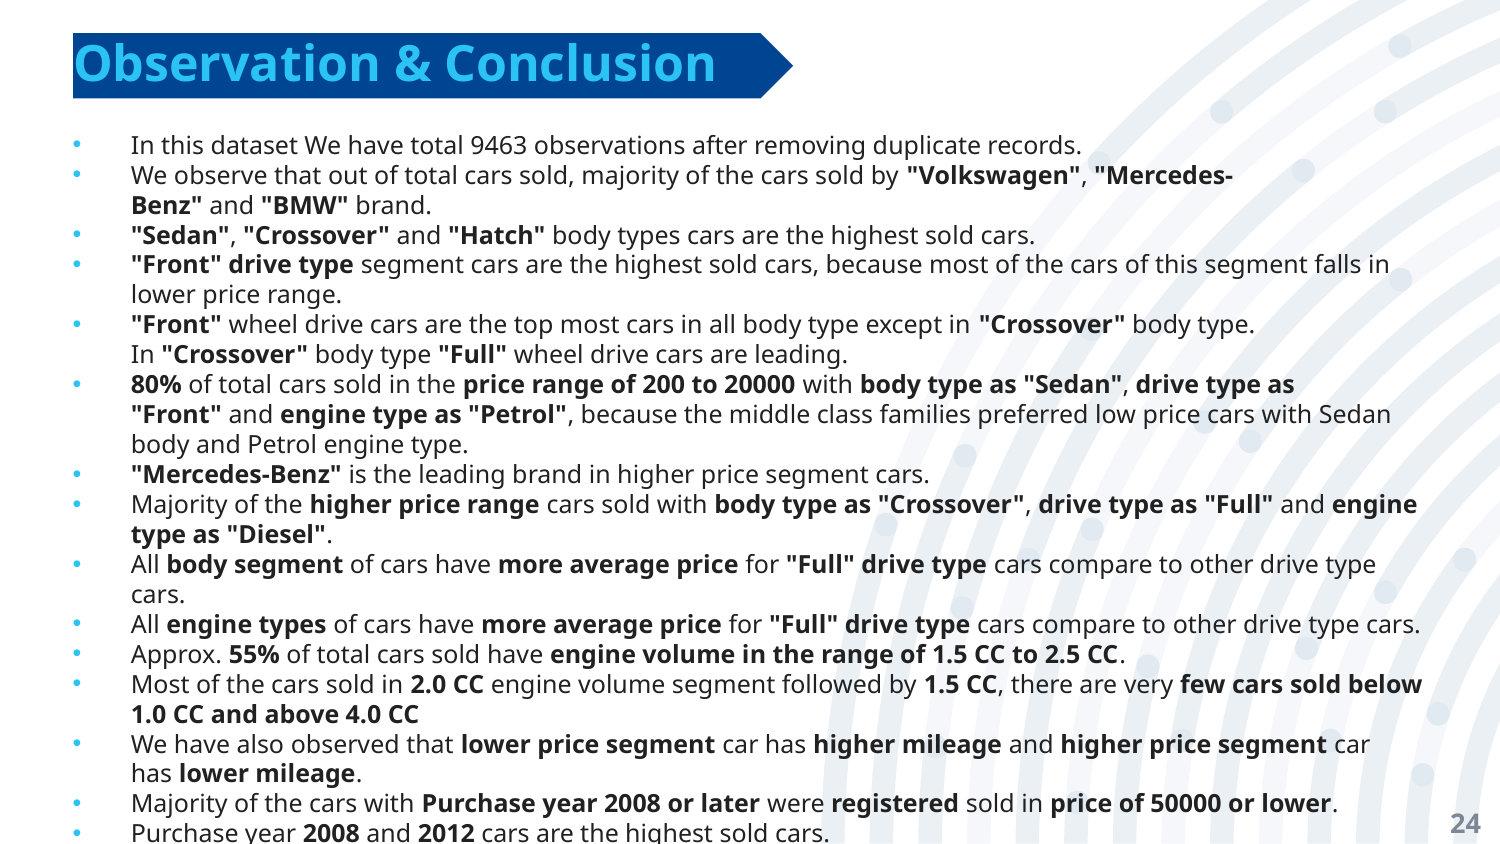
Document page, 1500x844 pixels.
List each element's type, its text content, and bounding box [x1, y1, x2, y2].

slide_number 24 [1391, 792, 1482, 844]
text_box Observation & Conclusion [73, 33, 794, 99]
list In this dataset We have total 9463 observations after removing duplicate records. We observe that out of total cars sold, majority of the cars sold by "Volkswagen", "Mercedes-Benz" and "BMW" brand. "Sedan", "Crossover" and "Hatch" body types cars are the highest sold cars. "Front" drive type segment cars are the highest sold cars, because most of the cars of this segment falls in lower price range. "Front" wheel drive cars are the top most cars in all body type except in "Crossover" body type. In "Crossover" body type "Full" wheel drive cars are leading. 80% of total cars sold in the price range of 200 to 20000 with body type as "Sedan", drive type as "Front" and engine type as "Petrol", because the middle class families preferred low price cars with Sedan body and Petrol engine type. "Mercedes-Benz" is the leading brand in higher price segment cars. Majority of the higher price range cars sold with body type as "Crossover", drive type as "Full" and engine type as "Diesel". All body segment of cars have more average price for "Full" drive type cars compare to other drive type cars. All engine types of cars have more average price for "Full" drive type cars compare to other drive type cars. Approx. 55% of total cars sold have engine volume in the range of 1.5 CC to 2.5 CC. Most of the cars sold in 2.0 CC engine volume segment followed by 1.5 CC, there are very few cars sold below 1.0 CC and above 4.0 CC We have also observed that lower price segment car has higher mileage and higher price segment car has lower mileage. Majority of the cars with Purchase year 2008 or later were registered sold in price of 50000 or lower. Purchase year 2008 and 2012 cars are the highest sold cars. Price has positive correlation with engine volume and Purchase year and negatively correlation with mileage. [55, 129, 1435, 812]
